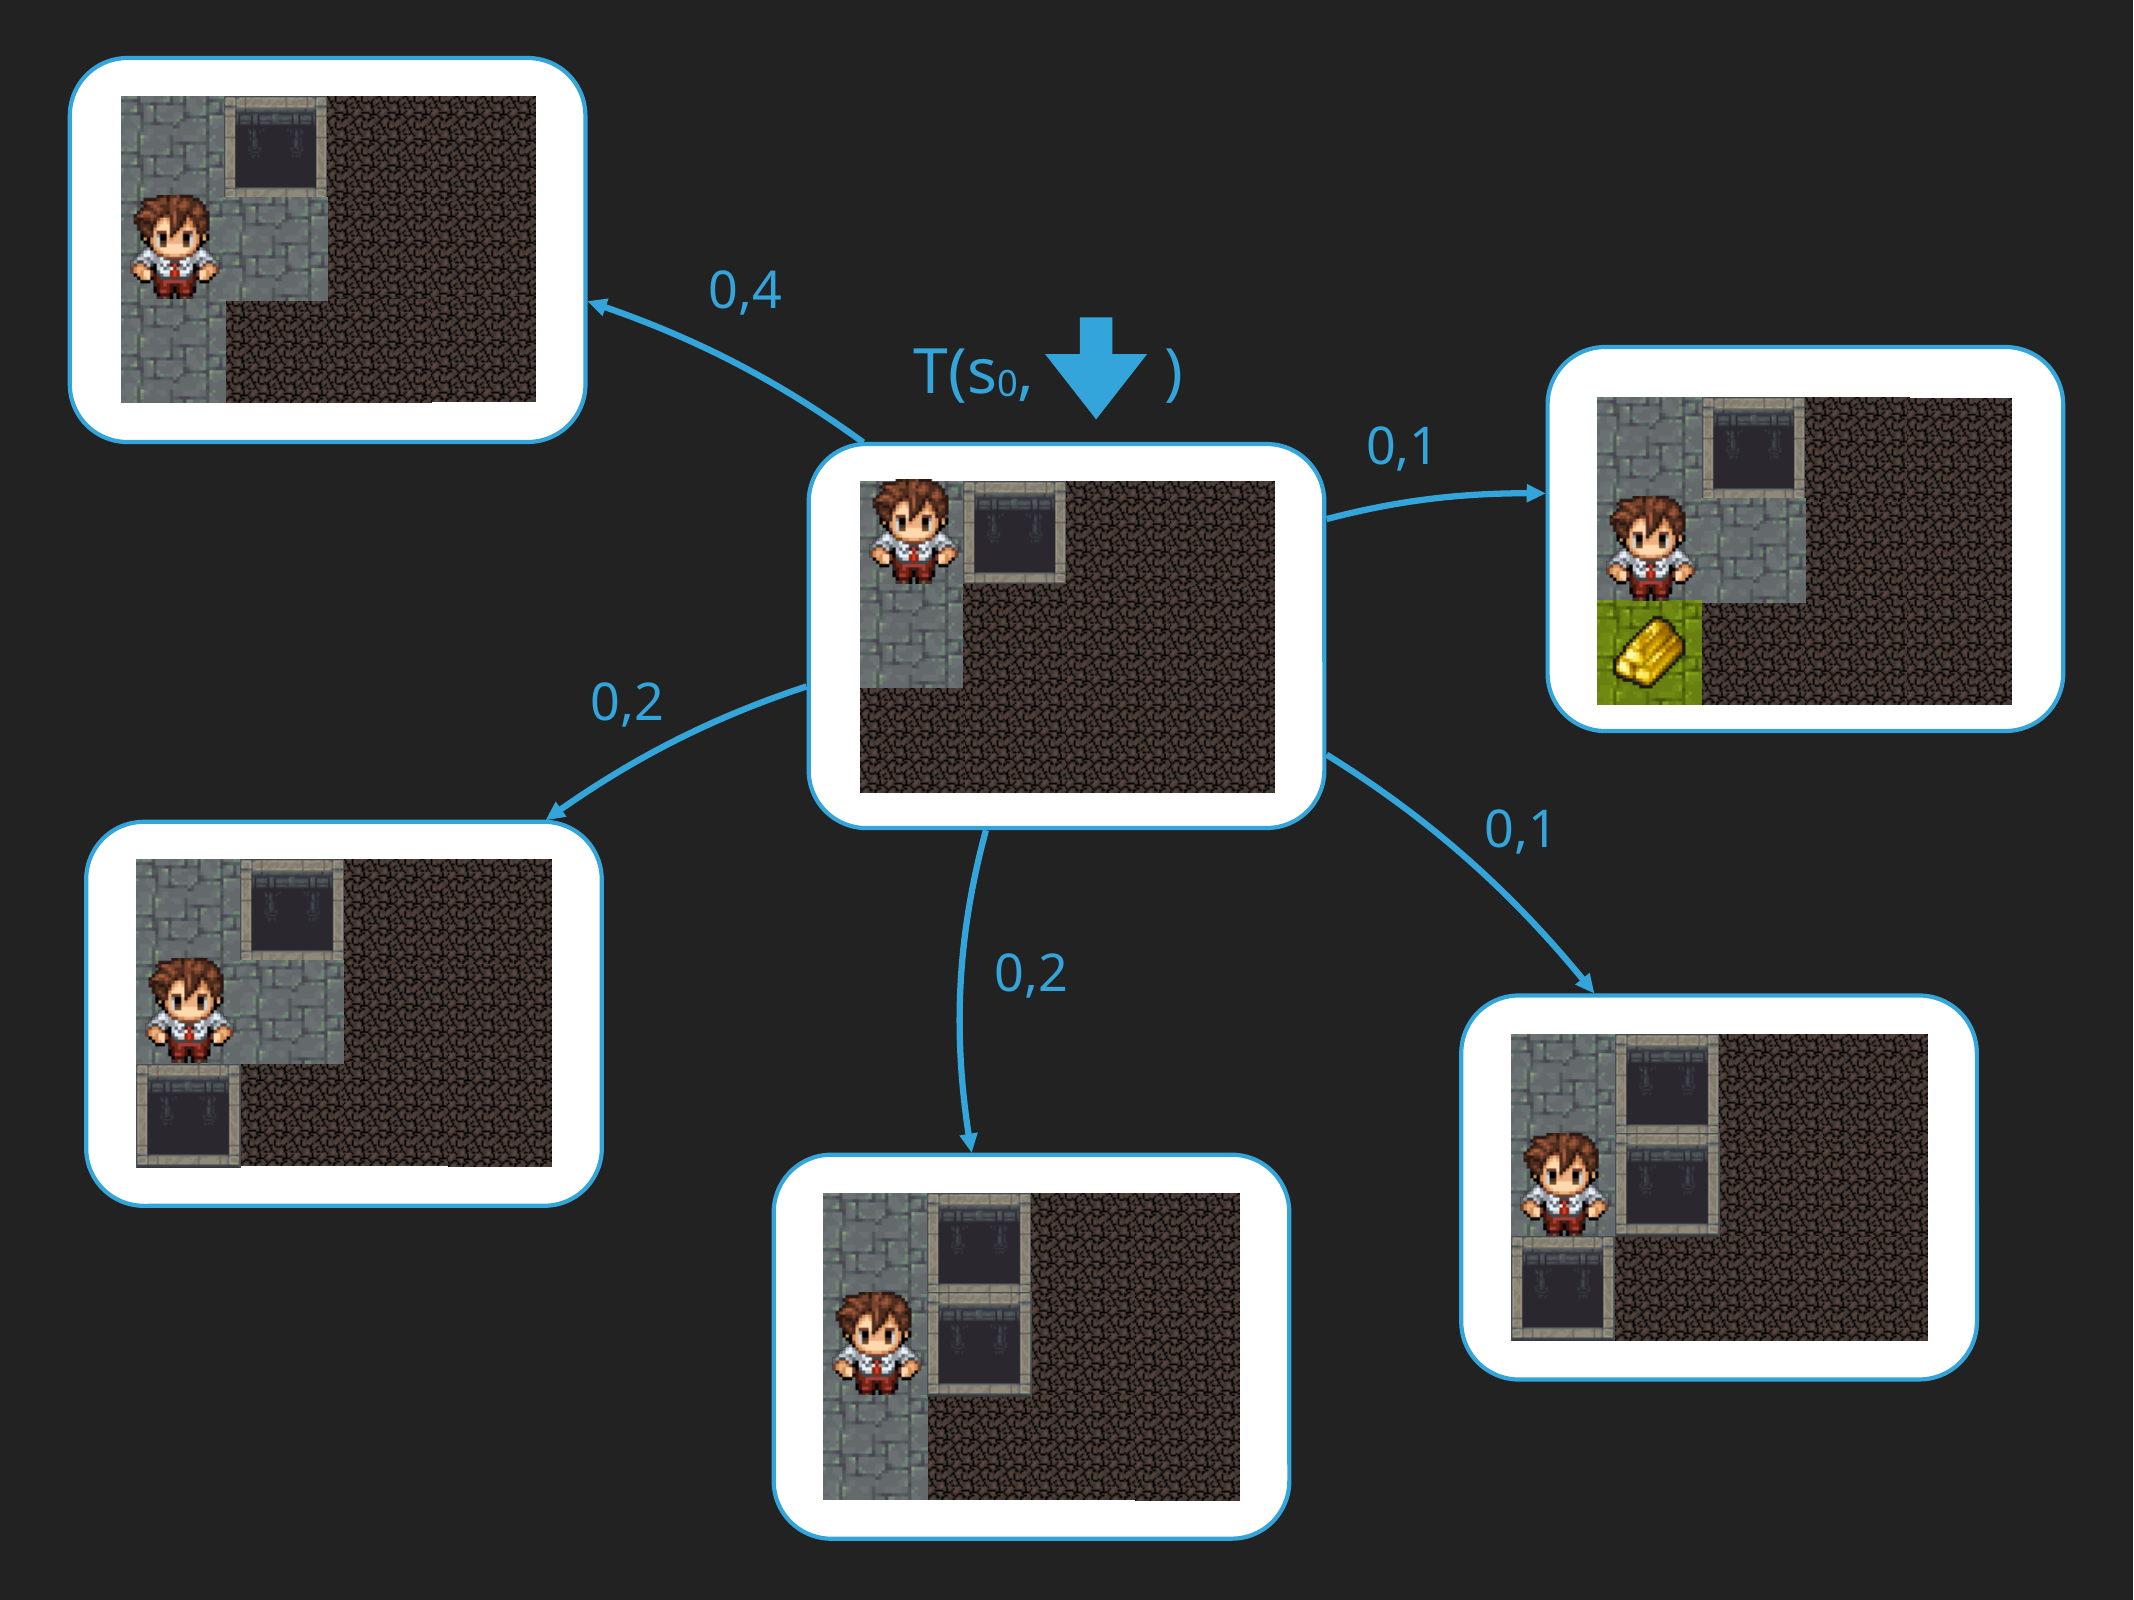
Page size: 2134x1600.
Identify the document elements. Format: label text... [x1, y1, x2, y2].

text_box 0,4 [700, 247, 791, 327]
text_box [69, 57, 586, 443]
text_box 0,1 [1476, 787, 1567, 867]
text_box [1330, 756, 1595, 993]
text_box 0,2 [986, 931, 1077, 1011]
text_box [545, 687, 803, 820]
text_box 0,1 [1357, 404, 1448, 484]
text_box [1460, 995, 1978, 1380]
text_box [959, 837, 986, 1153]
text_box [773, 1154, 1290, 1539]
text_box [85, 821, 603, 1207]
text_box T(s0, ) [1101, 322, 1192, 415]
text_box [1547, 346, 2064, 732]
text_box 0,2 [582, 660, 673, 740]
text_box [1330, 487, 1542, 519]
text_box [808, 443, 1325, 829]
text_box [1045, 317, 1148, 420]
text_box [591, 299, 863, 442]
text_box T(s0, ) [905, 322, 1091, 415]
